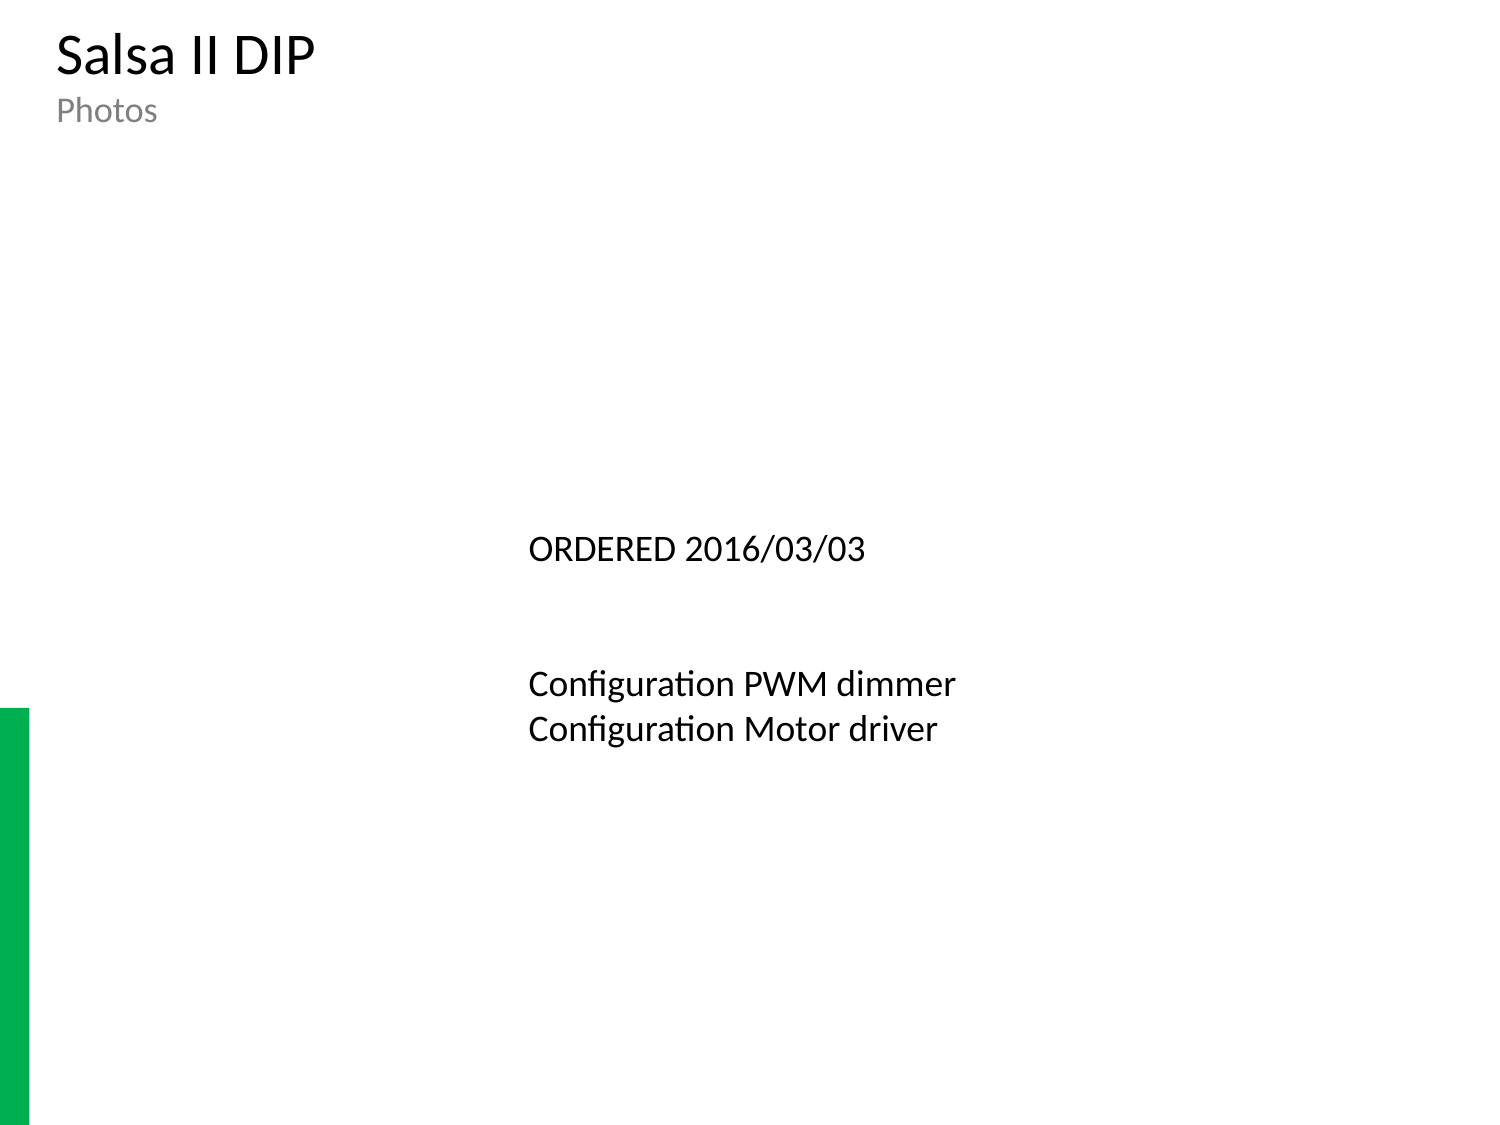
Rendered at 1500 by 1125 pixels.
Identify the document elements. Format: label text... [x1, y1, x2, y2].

text_box [0, 706, 32, 1125]
text_box ORDERED 2016/03/03 Configuration PWM dimmer Configuration Motor driver [513, 516, 1247, 802]
text_box Salsa II DIP Photos [41, 7, 1352, 138]
